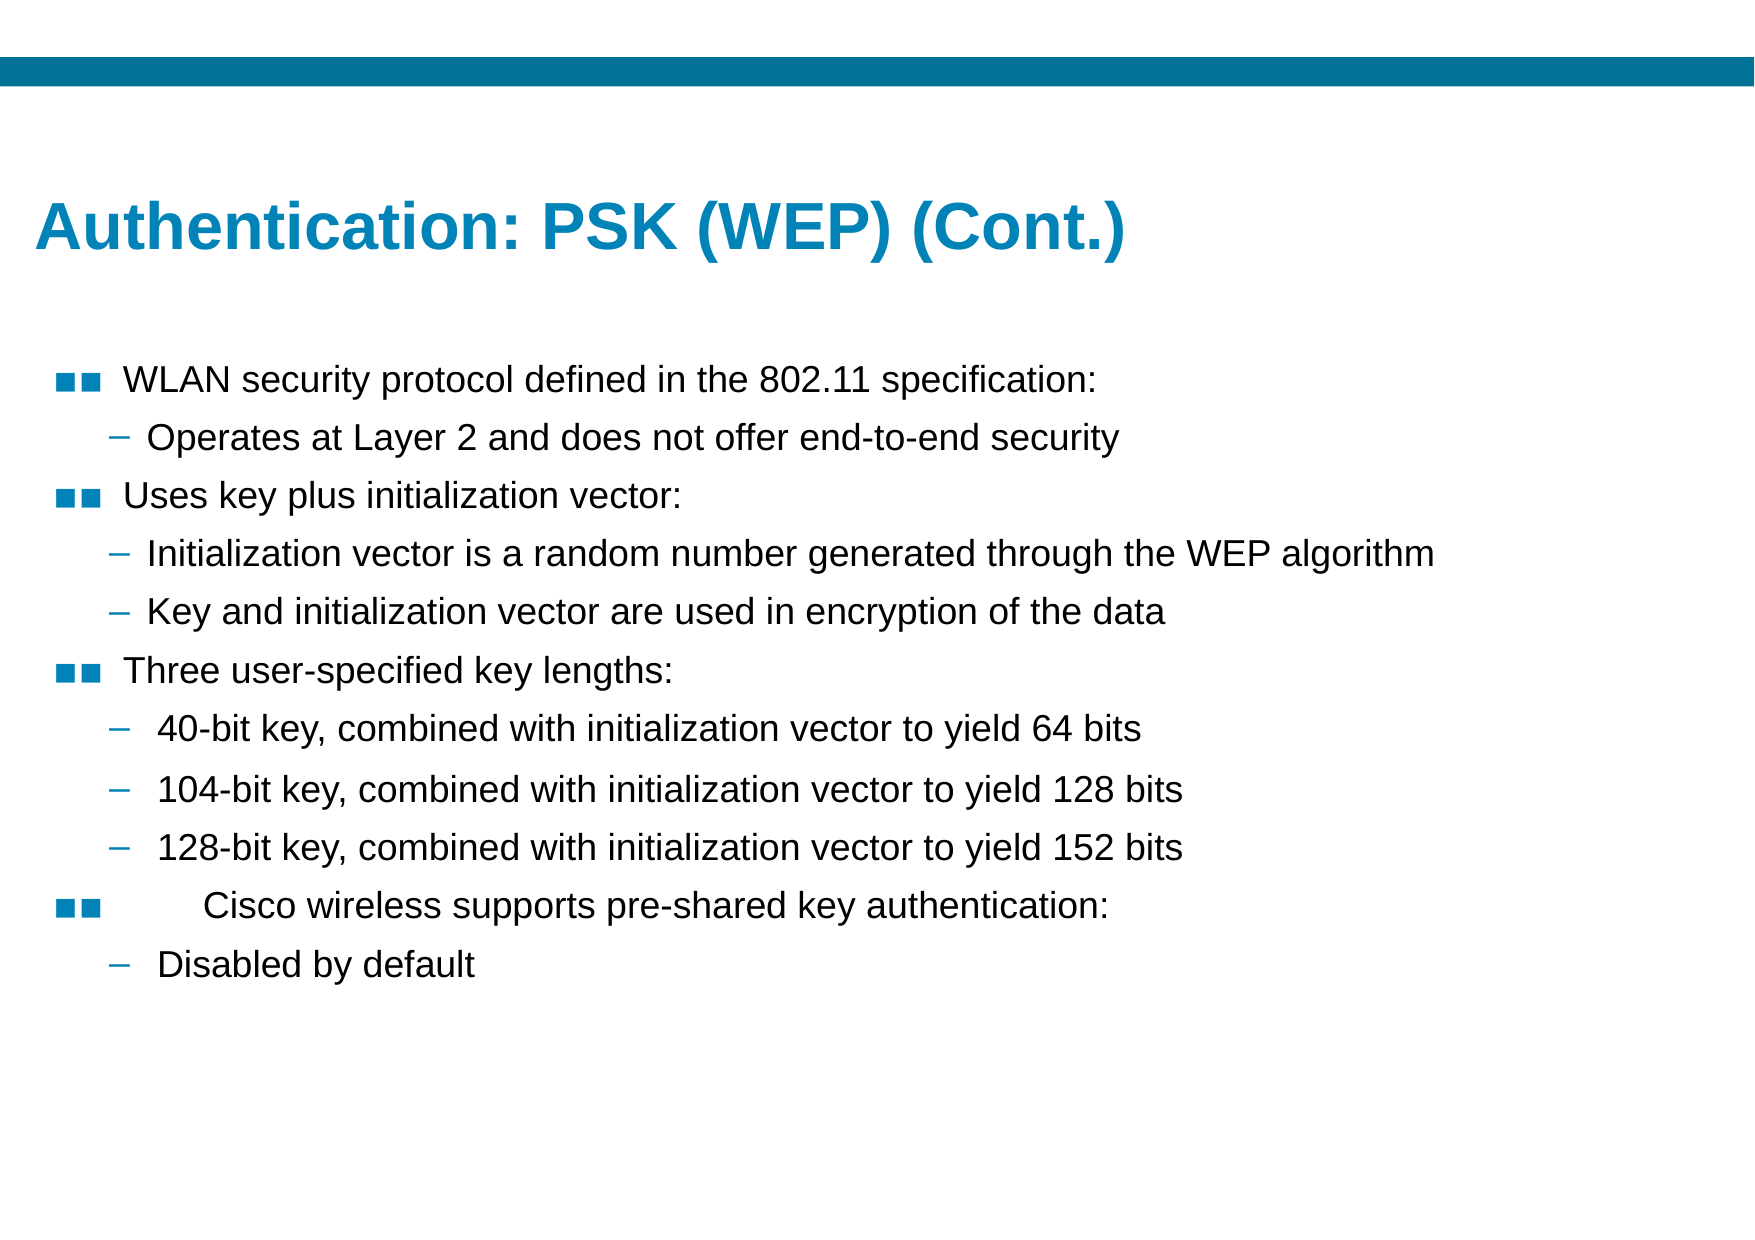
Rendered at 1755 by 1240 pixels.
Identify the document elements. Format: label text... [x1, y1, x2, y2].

title Authentication: PSK (WEP) (Cont.) [32, 121, 1722, 262]
text_box [0, 57, 1755, 87]
text_box ▪▪ WLAN security protocol defined in the 802.11 specification: Operates at Layer 2 and does not offer end-to-end security ▪▪ Uses key plus initialization vector: Initialization vector is a random number generated through the WEP algorithm Key and initialization vector are used in encryption of the data ▪▪ Three user-specified key lengths: 40-bit key, combined with initialization vector to yield 64 bits 104-bit key, combined with initialization vector to yield 128 bits 128-bit key, combined with initialization vector to yield 152 bits ▪▪ Cisco wireless supports pre-shared key authentication: Disabled by default [50, 355, 1441, 987]
